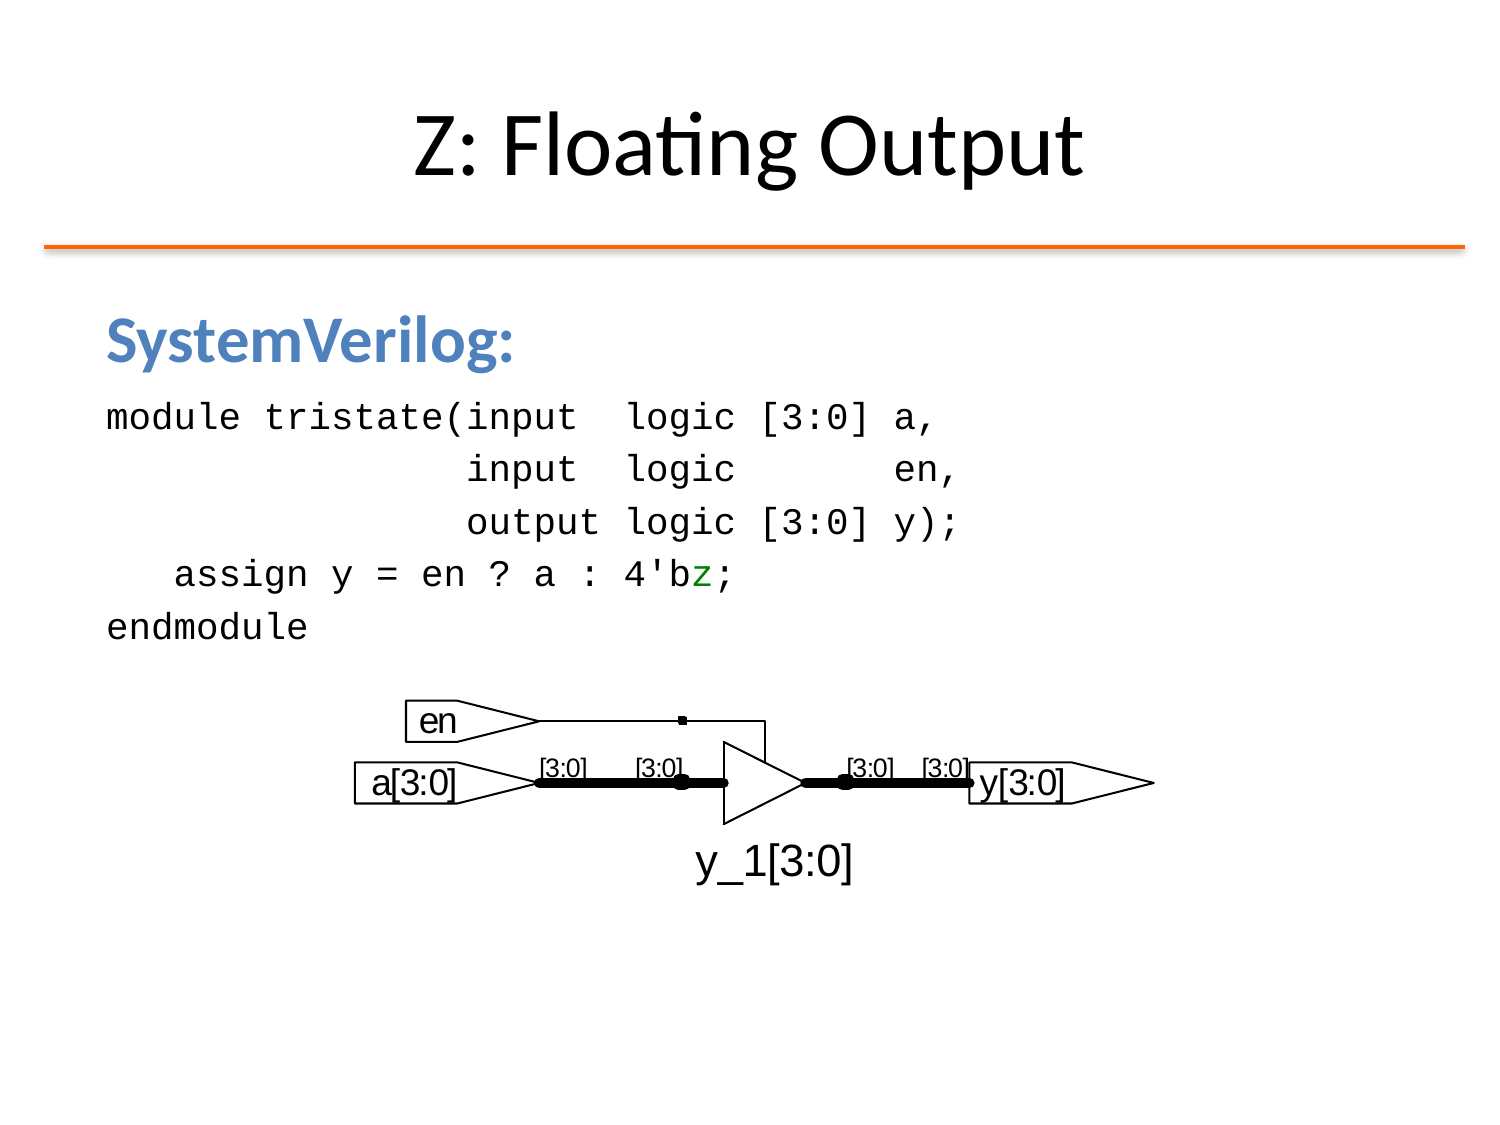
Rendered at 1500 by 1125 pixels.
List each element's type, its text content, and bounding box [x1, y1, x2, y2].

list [342, 688, 1166, 892]
text_box SystemVerilog: [91, 288, 792, 384]
text_box [87, 233, 1413, 1025]
title Z: Floating Output [75, 45, 1425, 233]
text_box module tristate(input logic [3:0] a, input logic en, output logic [3:0] y); assign y = en ? a : 4'bz; endmodule [91, 384, 1417, 689]
